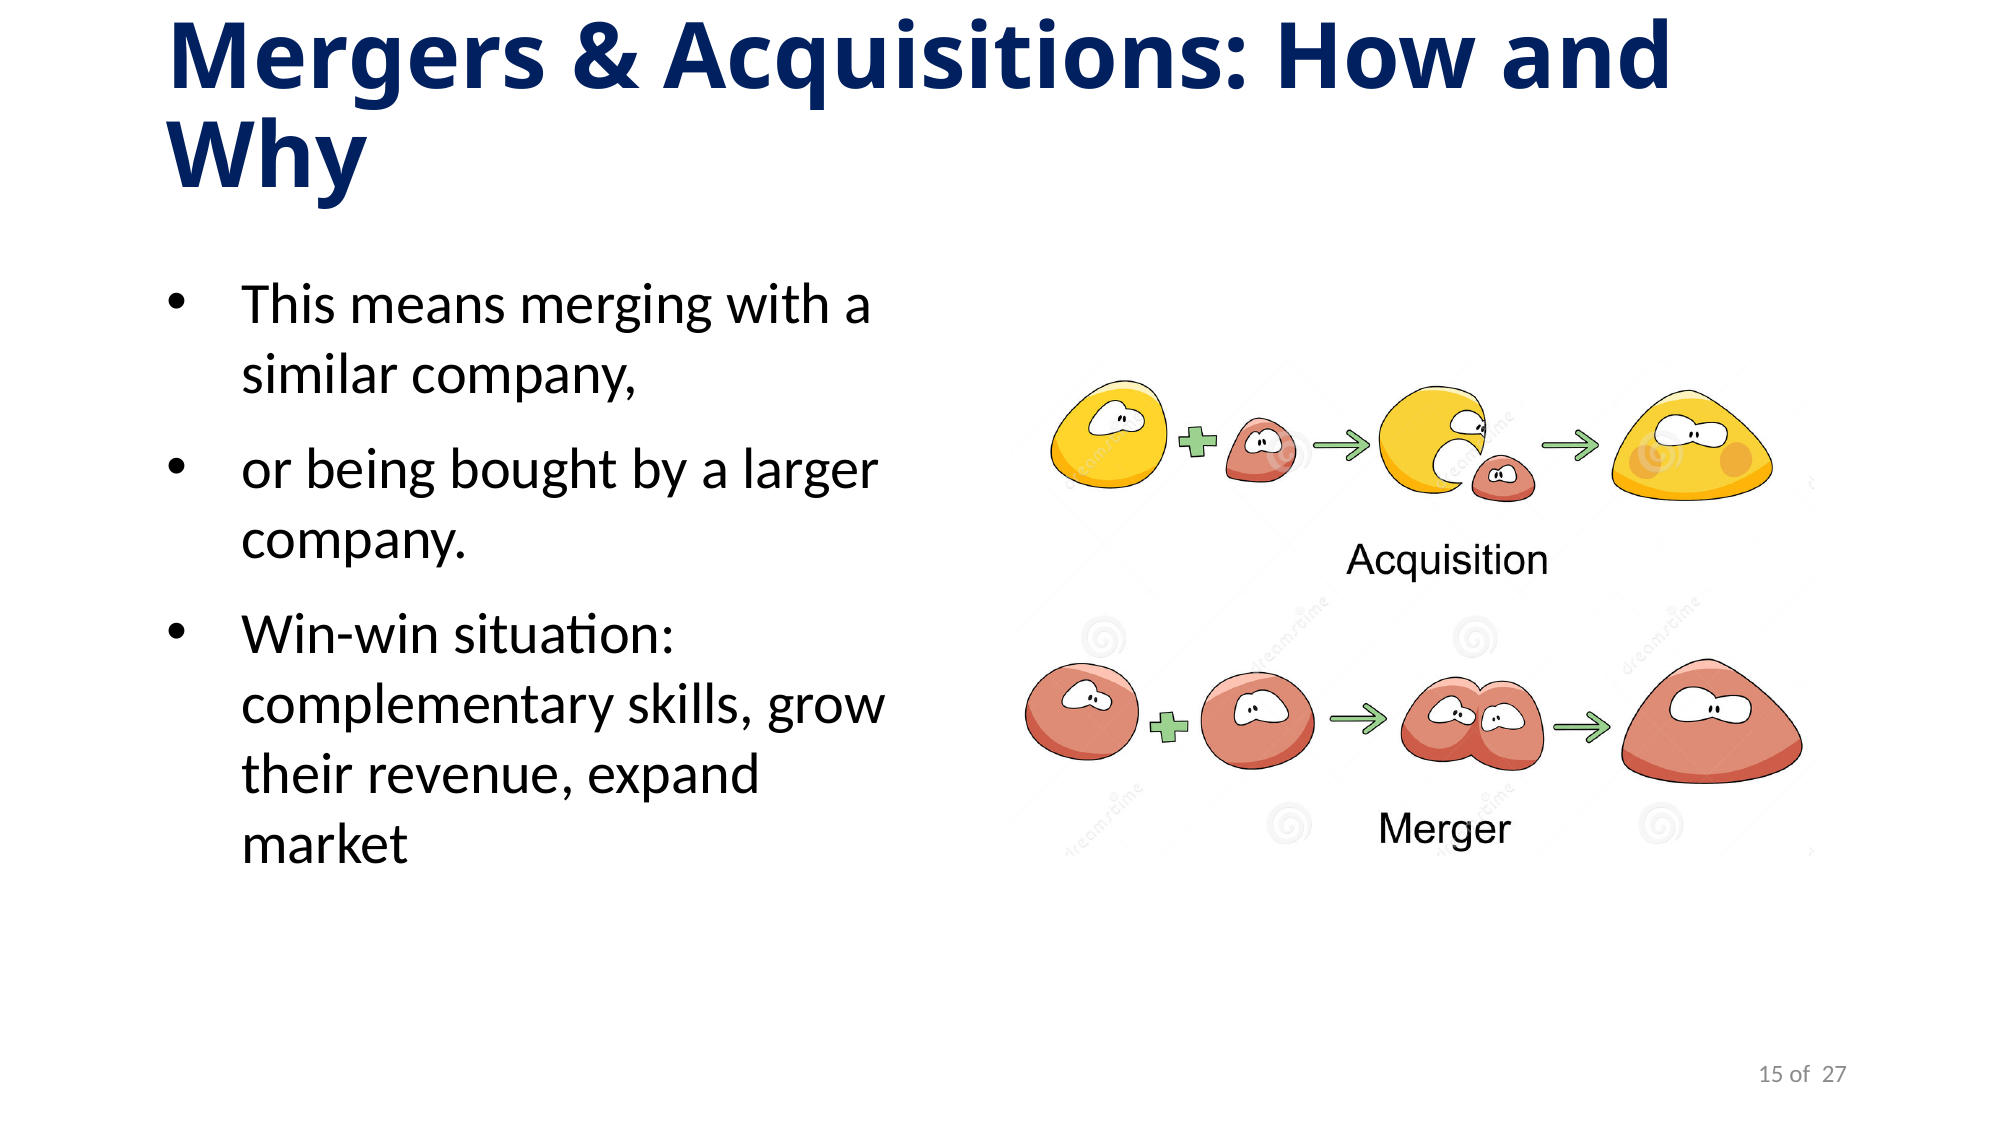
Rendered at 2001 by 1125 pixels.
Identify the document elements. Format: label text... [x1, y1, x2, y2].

slide_number 15 [1412, 1042, 1863, 1103]
text_box This means merging with a similar company, or being bought by a larger company. Win-win situation: complementary skills, grow their revenue, expand market [151, 258, 925, 1023]
picture [1010, 358, 1815, 856]
text_box Mergers & Acquisitions: How and Why [151, 0, 1877, 218]
